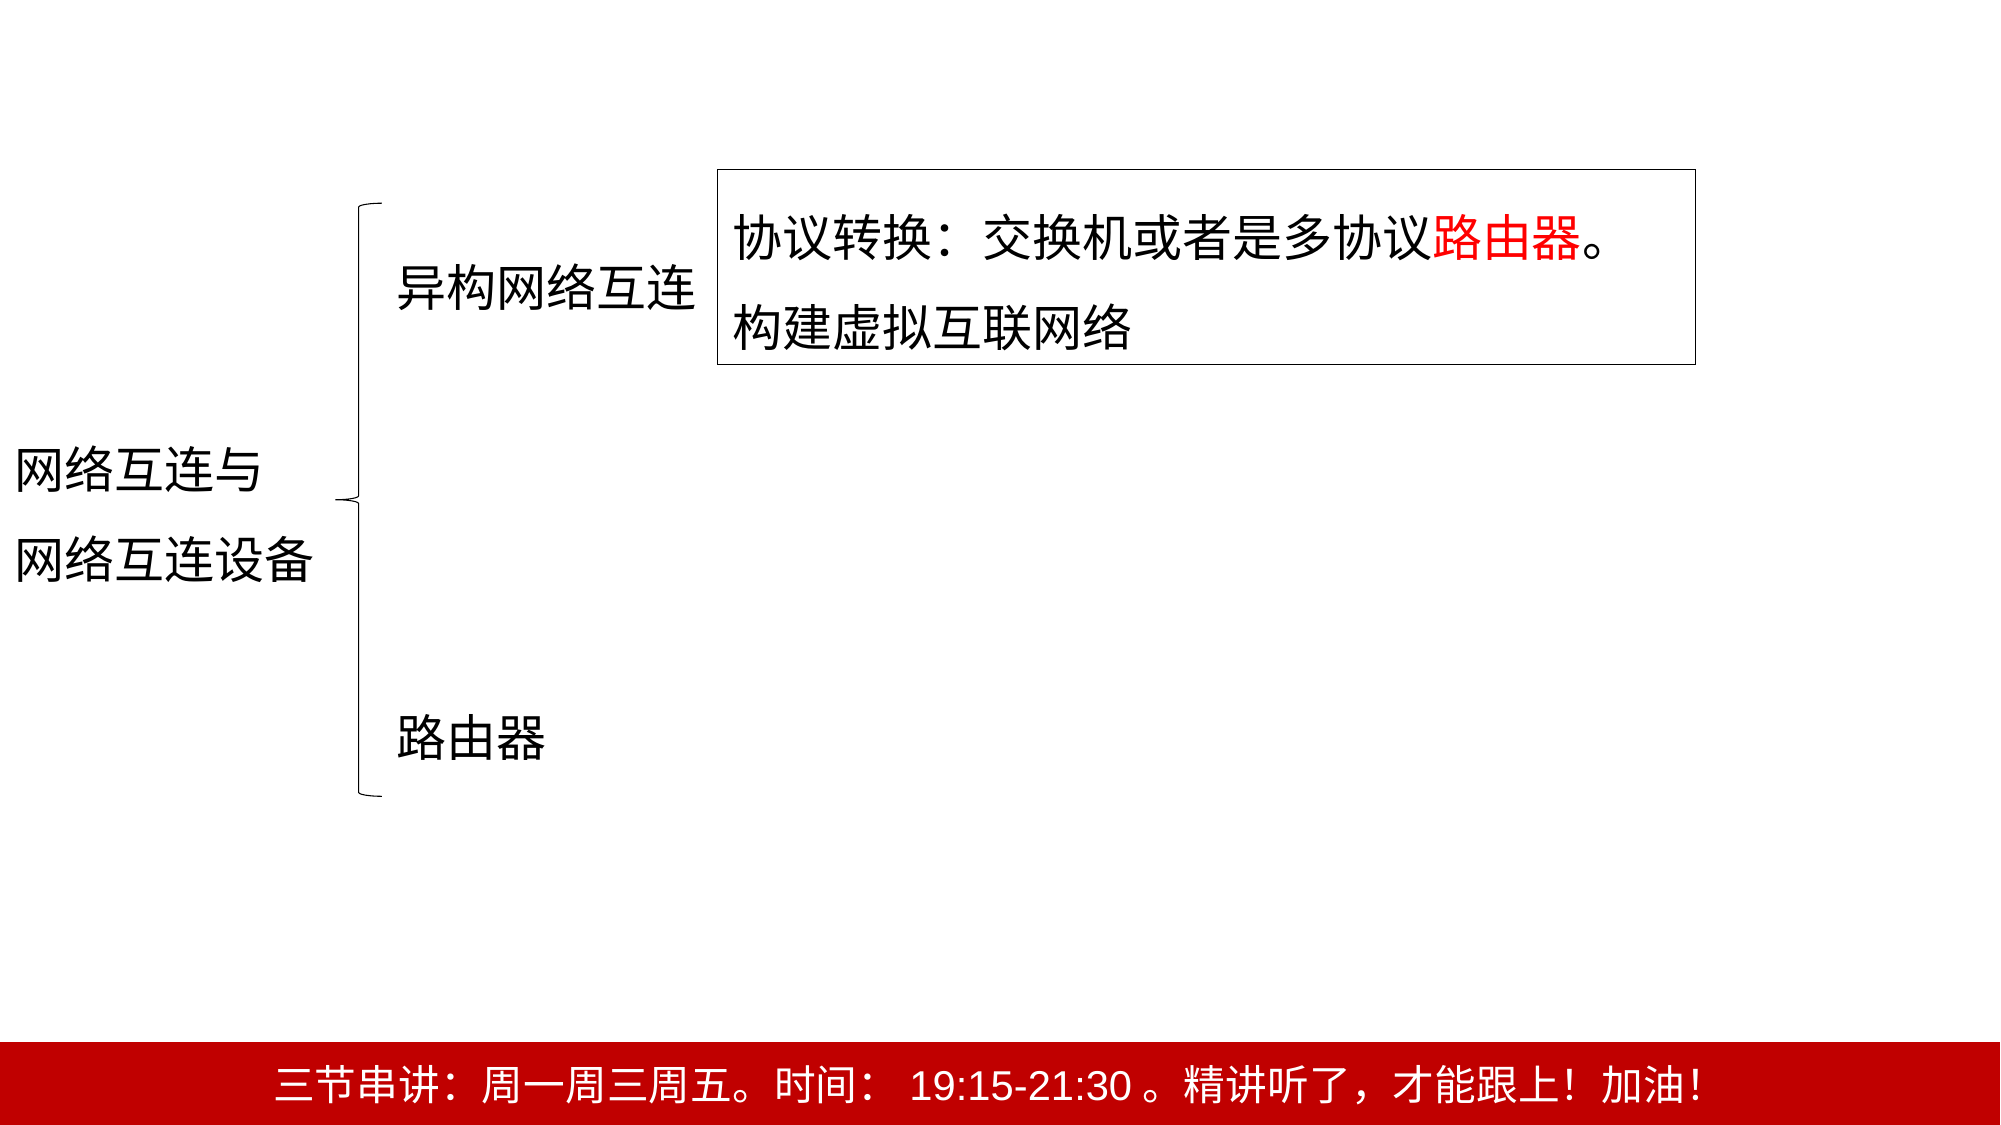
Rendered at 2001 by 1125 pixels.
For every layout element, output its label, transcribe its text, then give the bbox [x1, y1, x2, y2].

text_box 三节串讲：周一周三周五。时间：19:15-21:30。精讲听了，才能跟上！加油！ [0, 1042, 2000, 1125]
text_box 网络互连与 网络互连设备 [0, 401, 358, 597]
text_box 协议转换：交换机或者是多协议路由器。 构建虚拟互联网络 [717, 169, 1696, 365]
text_box [335, 202, 382, 797]
text_box 异构网络互连 路由器 [382, 219, 961, 775]
